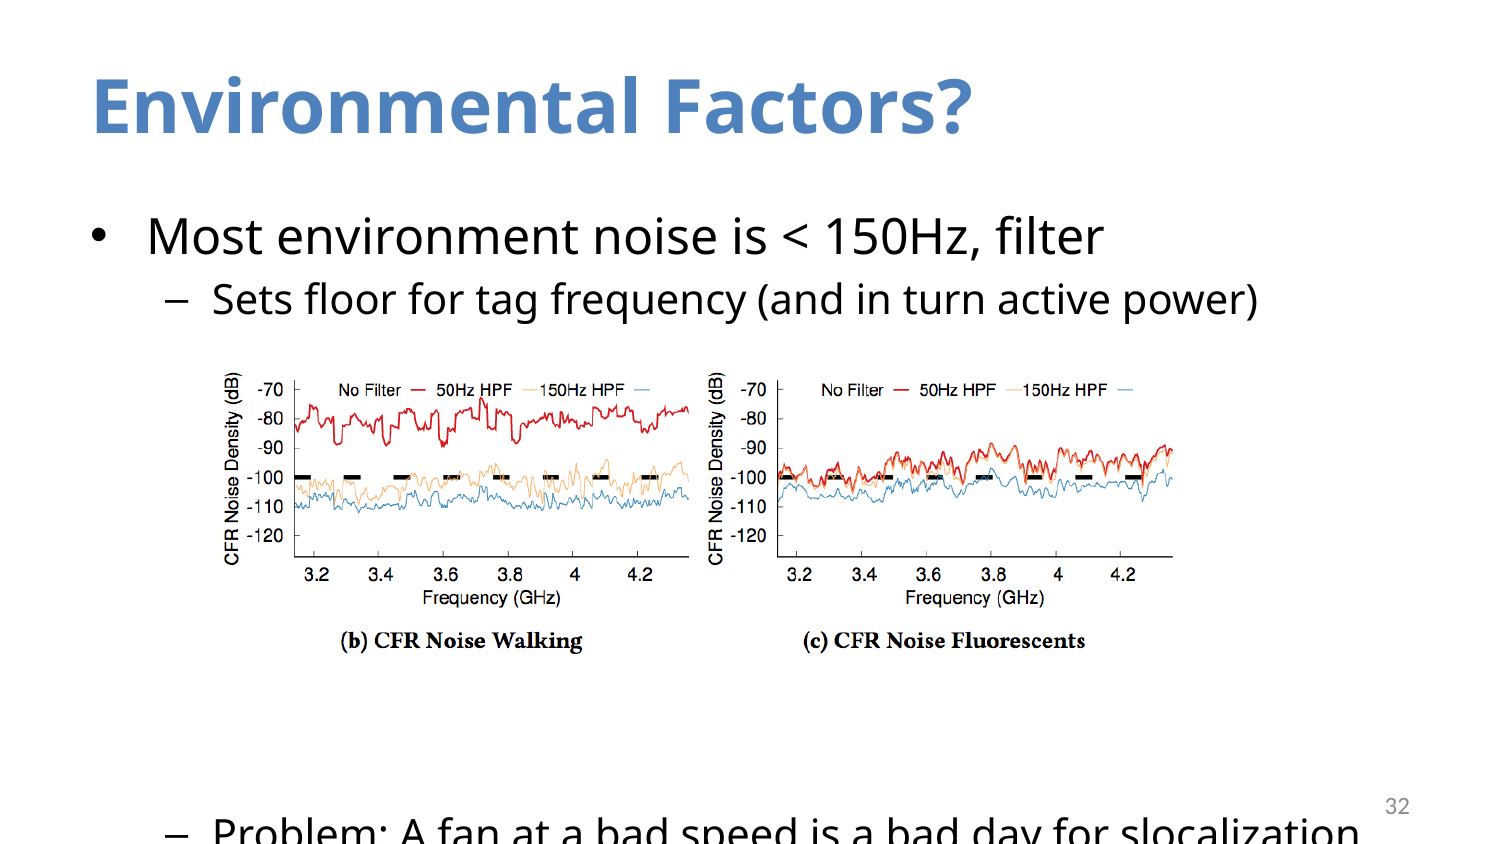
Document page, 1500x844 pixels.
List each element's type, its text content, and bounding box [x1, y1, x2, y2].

list Most environment noise is < 150Hz, filter Sets floor for tag frequency (and in turn active power) Problem: A fan at a bad speed is a bad day for slocalization [75, 196, 1425, 754]
picture [211, 351, 1189, 669]
title Environmental Factors? [75, 33, 1425, 175]
slide_number 32 [1074, 782, 1425, 827]
